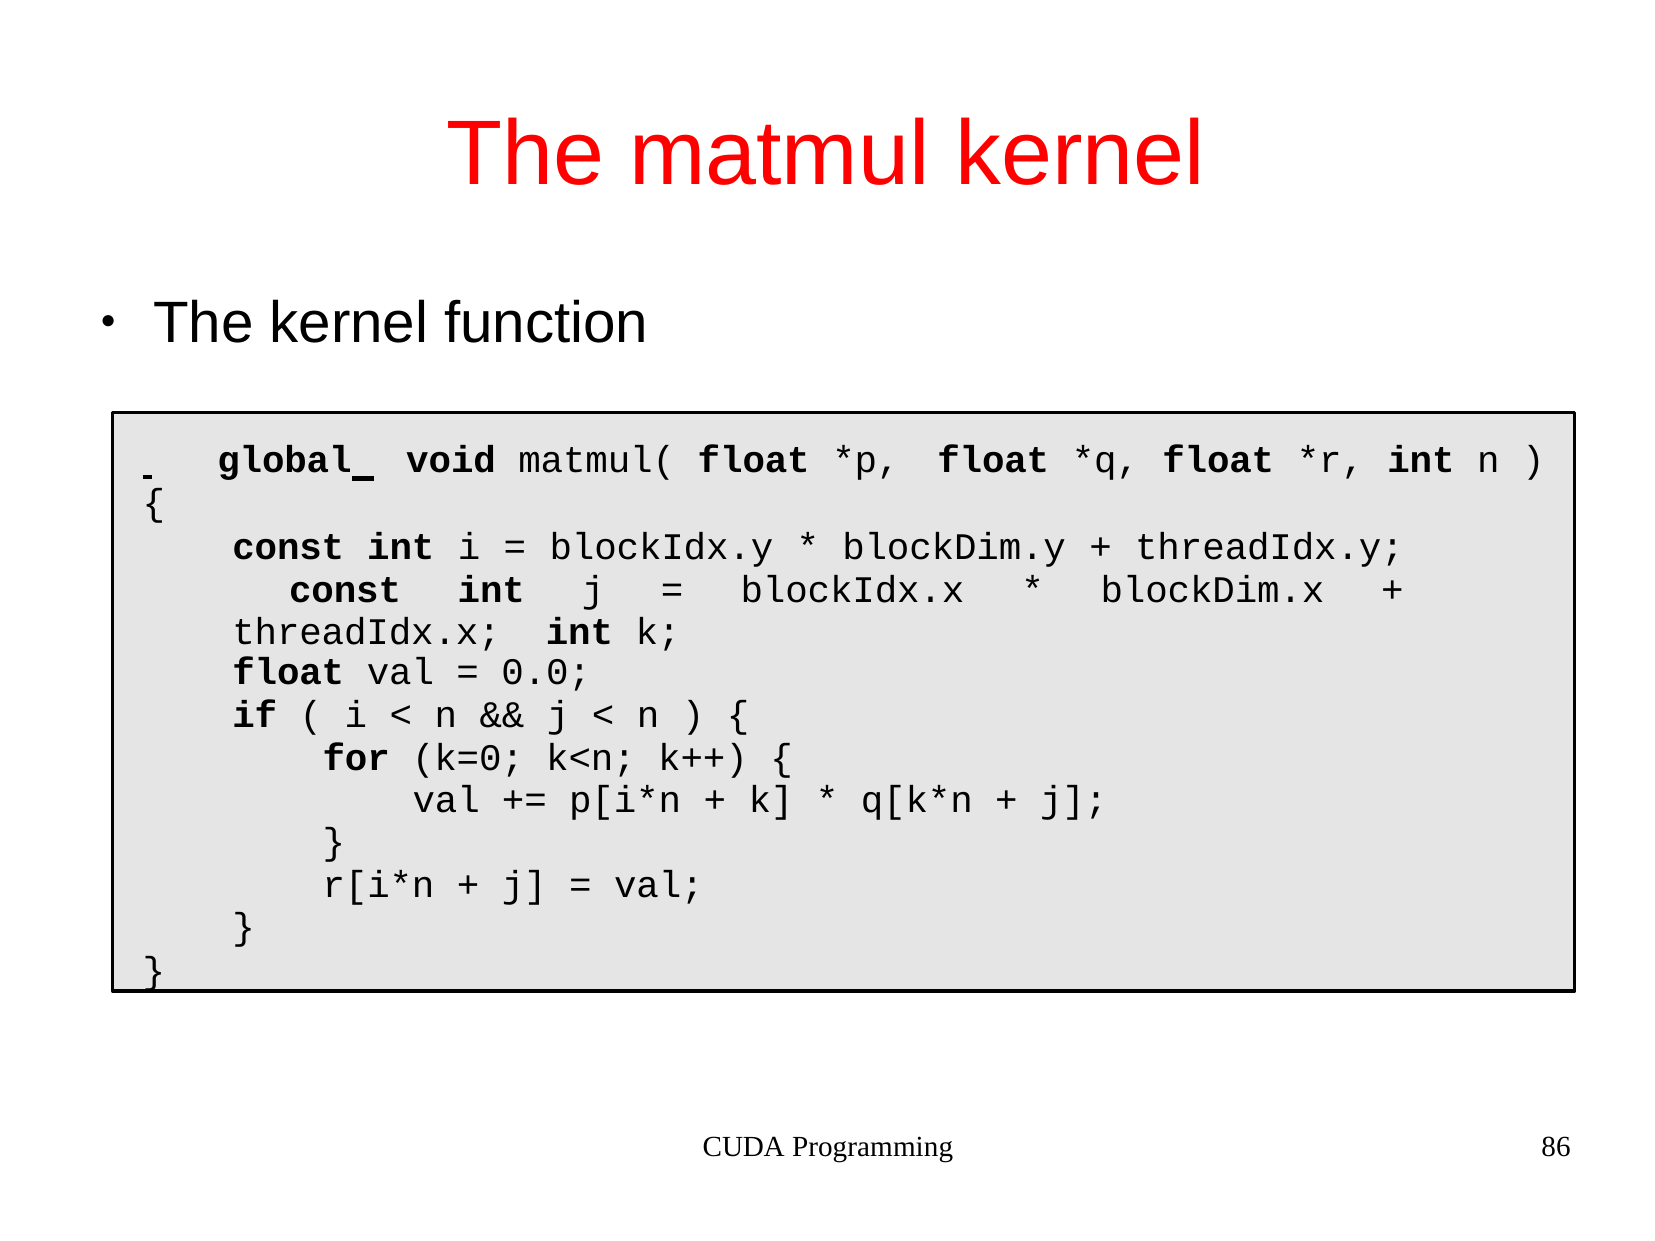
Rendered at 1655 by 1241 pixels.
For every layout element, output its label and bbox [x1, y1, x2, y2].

text_box [1539, 1124, 1573, 1162]
text_box [151, 282, 652, 355]
text_box [98, 300, 124, 335]
text_box [700, 1124, 955, 1162]
title [444, 90, 1208, 301]
text_box [112, 412, 1575, 992]
